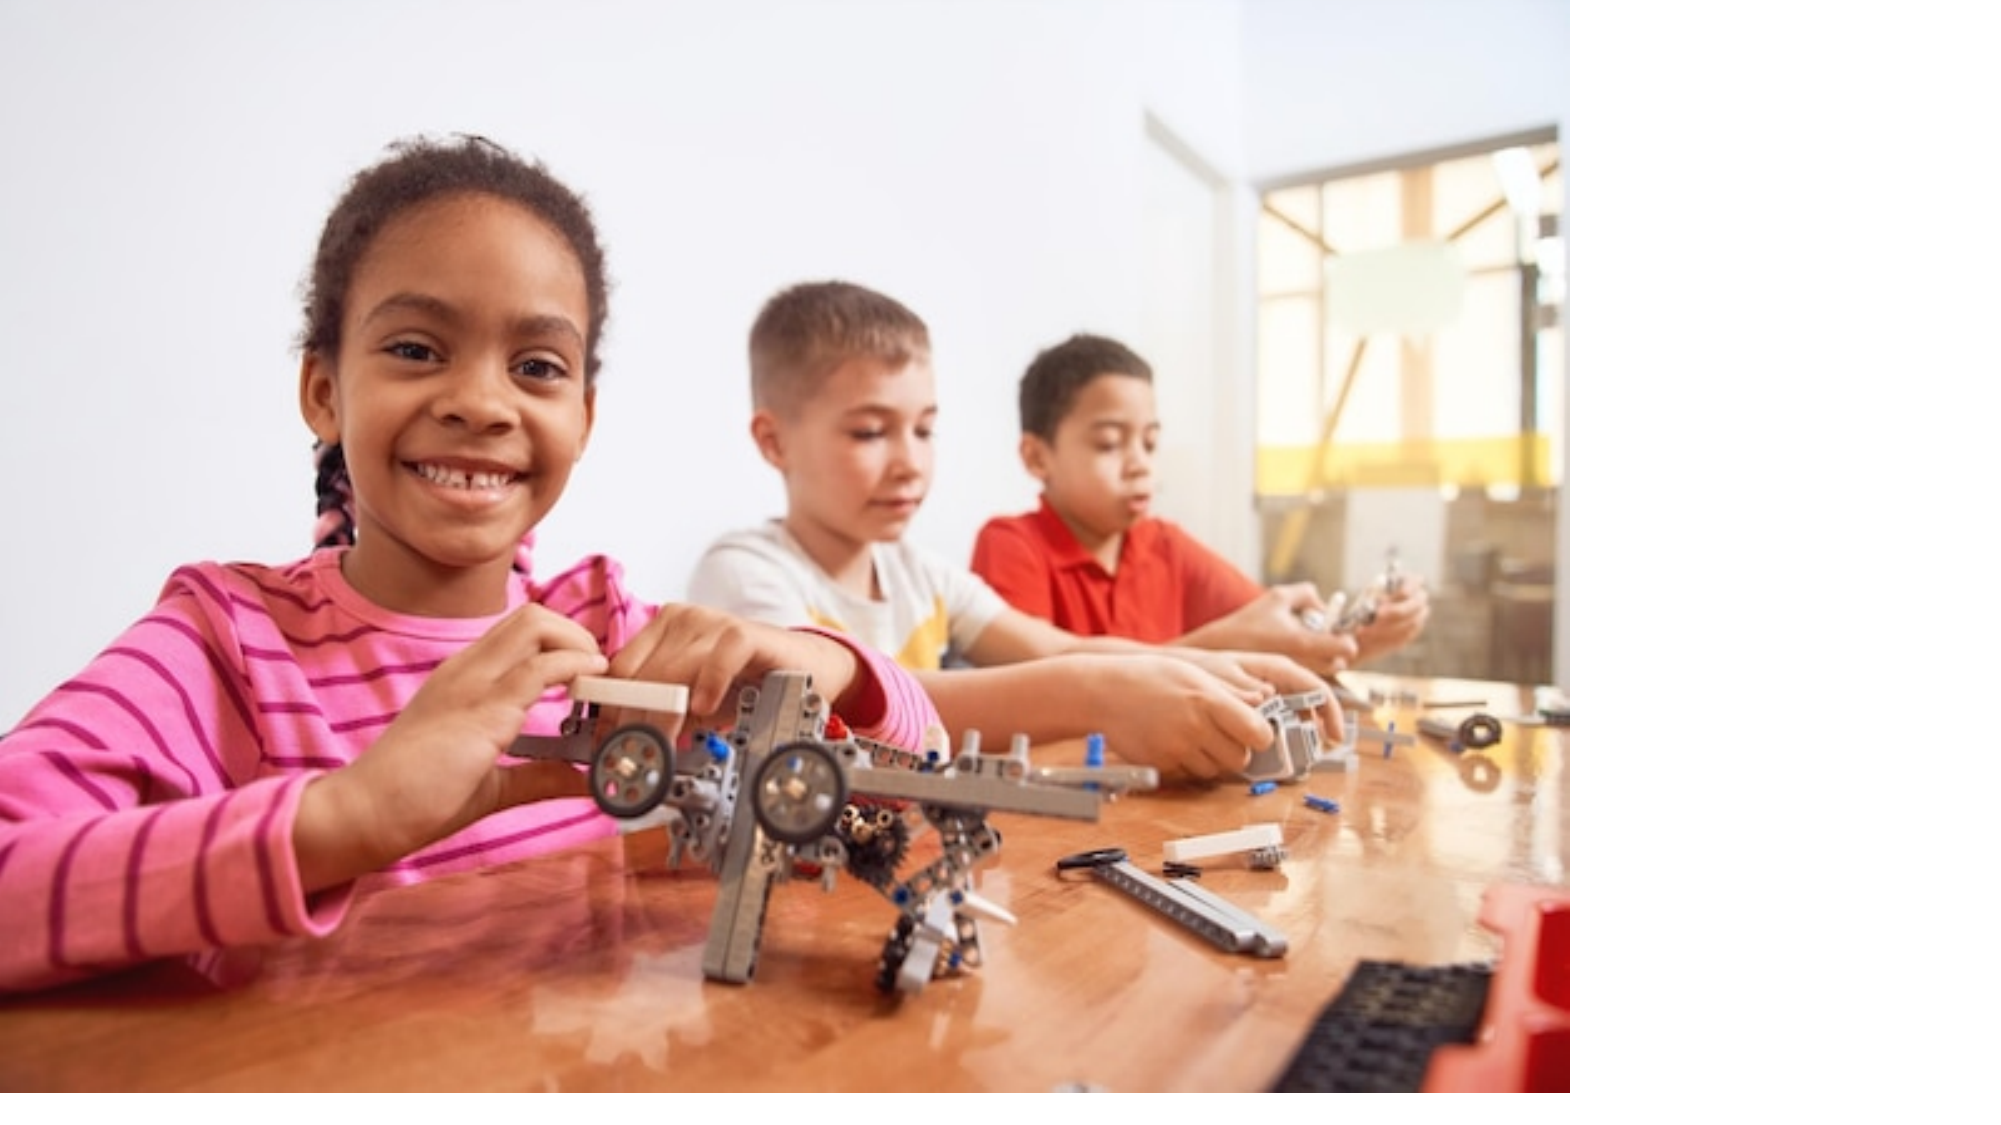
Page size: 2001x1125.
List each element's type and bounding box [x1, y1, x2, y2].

picture [0, 0, 1570, 1094]
